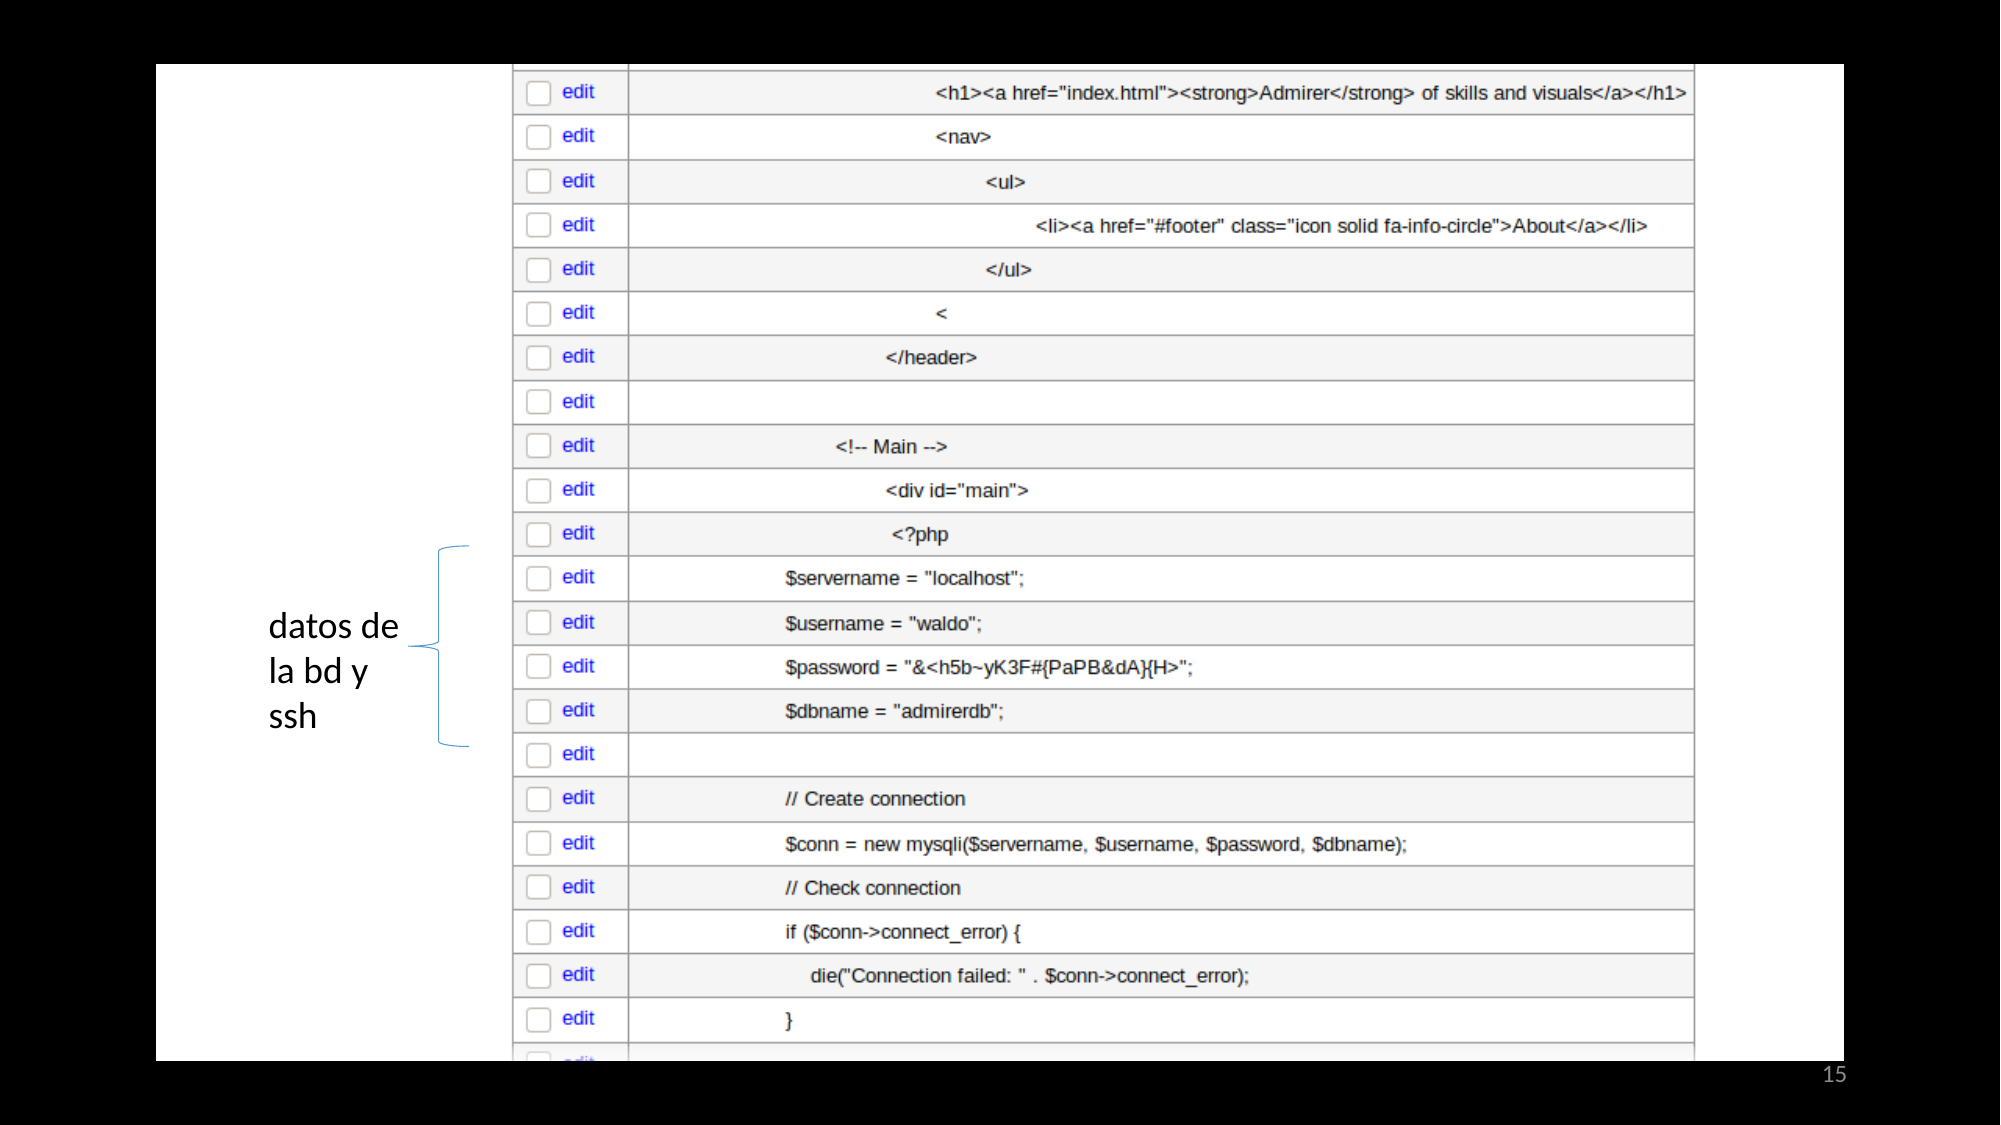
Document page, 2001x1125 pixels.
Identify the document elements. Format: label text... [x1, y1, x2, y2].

picture [156, 64, 1844, 1061]
slide_number 15 [1412, 1042, 1863, 1103]
